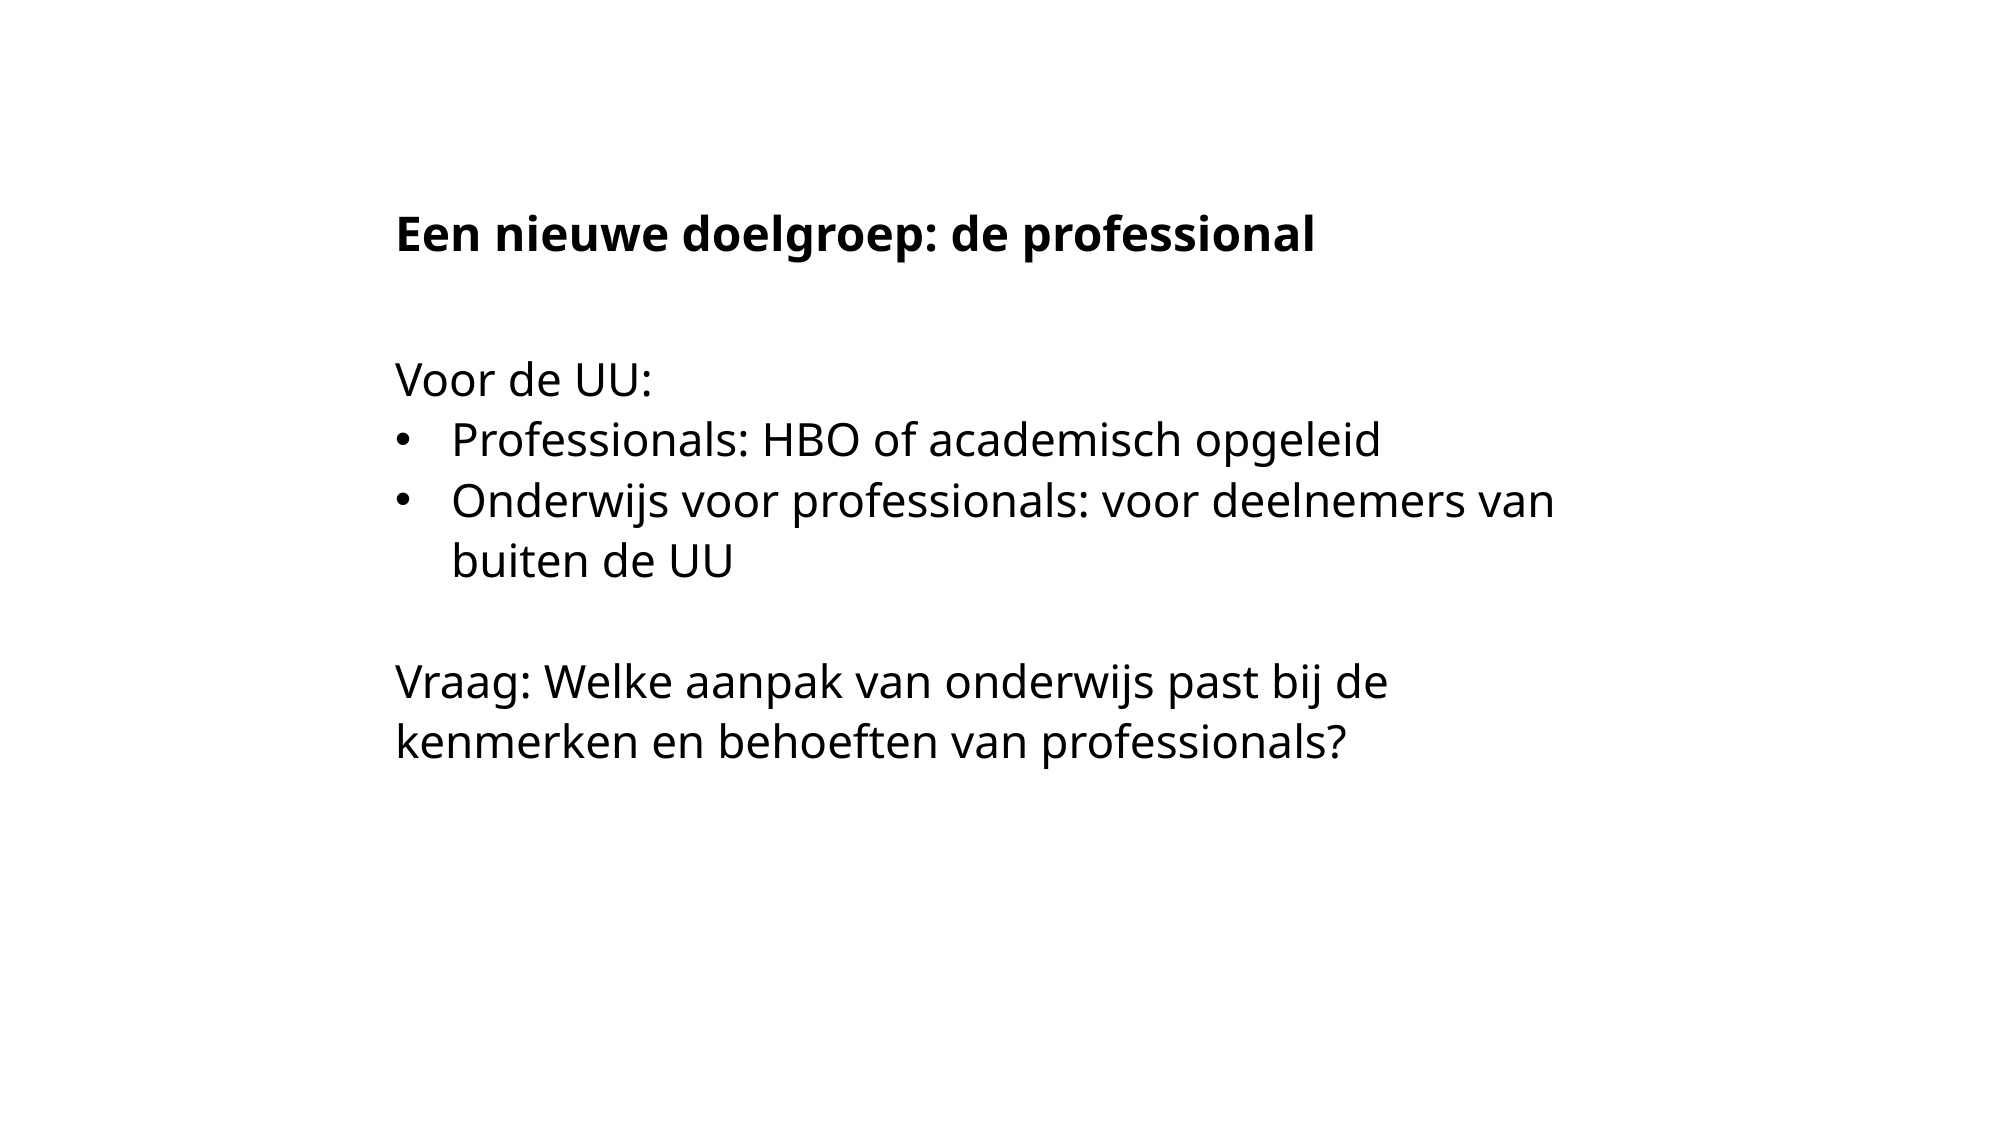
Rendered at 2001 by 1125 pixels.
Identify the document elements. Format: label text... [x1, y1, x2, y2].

list Voor de UU: Professionals: HBO of academisch opgeleid Onderwijs voor professionals: voor deelnemers van buiten de UU Vraag: Welke aanpak van onderwijs past bij de kenmerken en behoeften van professionals? [380, 337, 1621, 967]
title Een nieuwe doelgroep: de professional [380, 196, 1621, 290]
